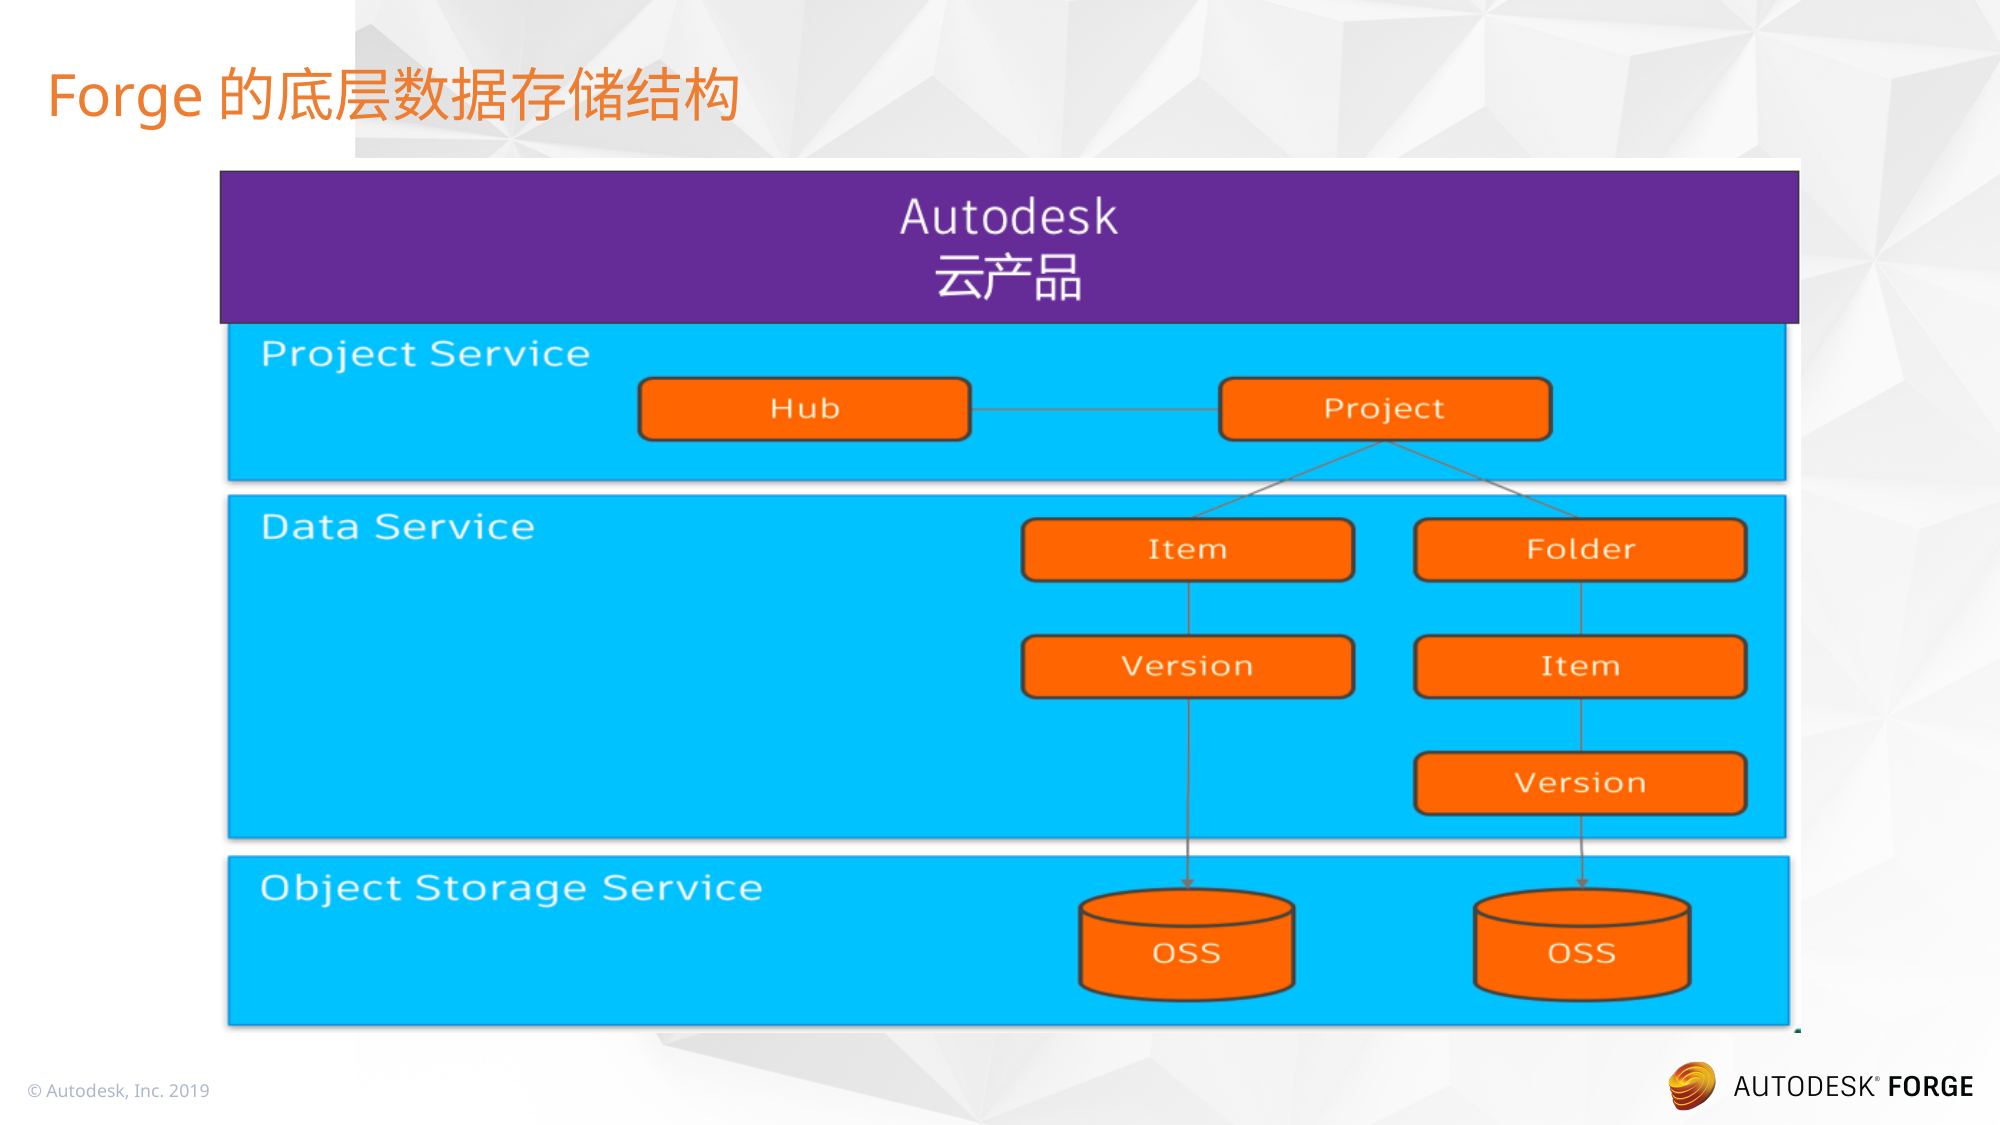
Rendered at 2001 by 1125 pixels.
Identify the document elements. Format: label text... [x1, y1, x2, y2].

title Forge的底层数据存储结构 [31, 0, 2000, 223]
picture [1659, 1052, 1982, 1120]
picture [210, 158, 1801, 1033]
